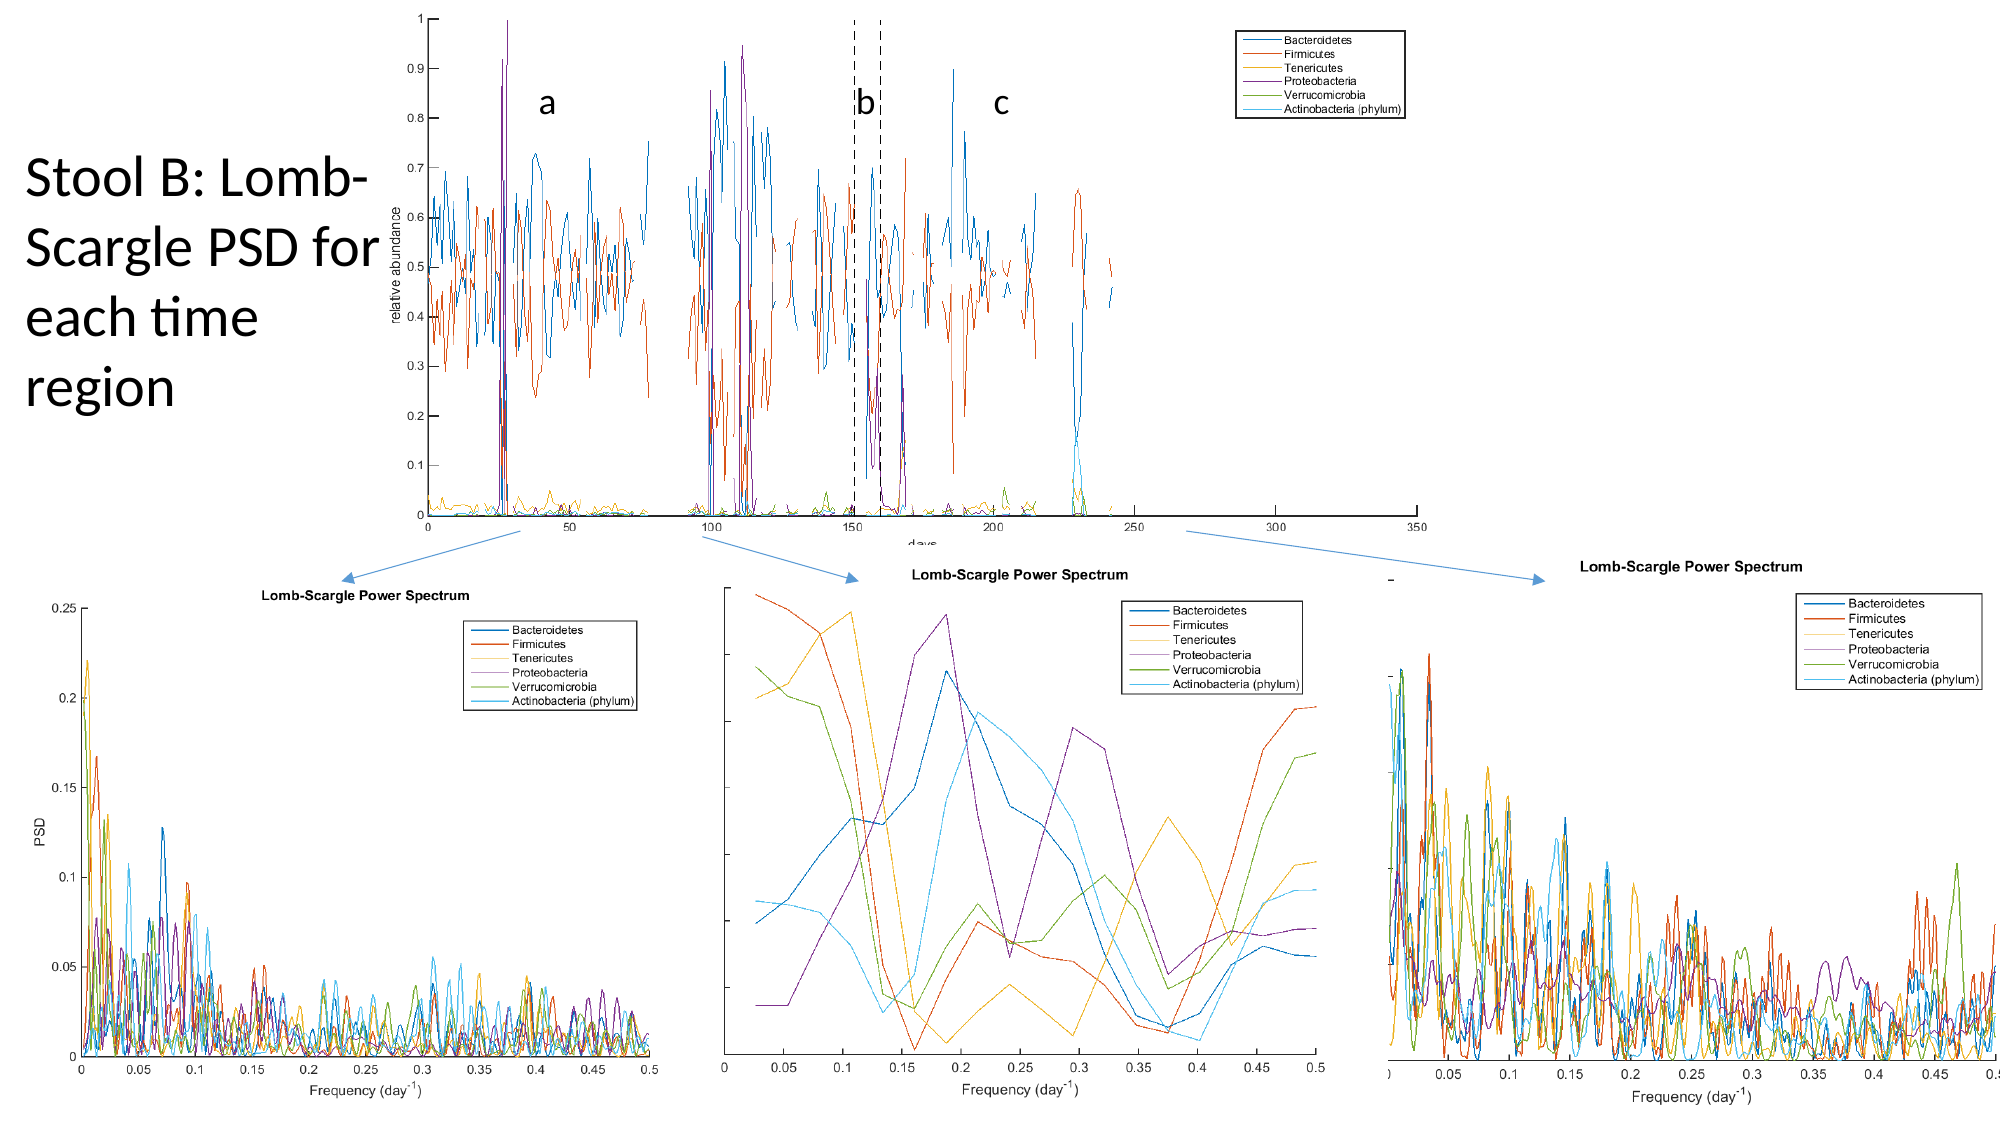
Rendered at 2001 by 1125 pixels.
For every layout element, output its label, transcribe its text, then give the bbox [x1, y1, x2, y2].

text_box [702, 536, 859, 582]
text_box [523, 69, 1025, 131]
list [0, 567, 719, 1117]
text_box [341, 531, 521, 582]
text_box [1186, 531, 1546, 582]
picture [262, 0, 2000, 1125]
text_box Stool B: Lomb-Scargle PSD for each time region [10, 130, 262, 426]
